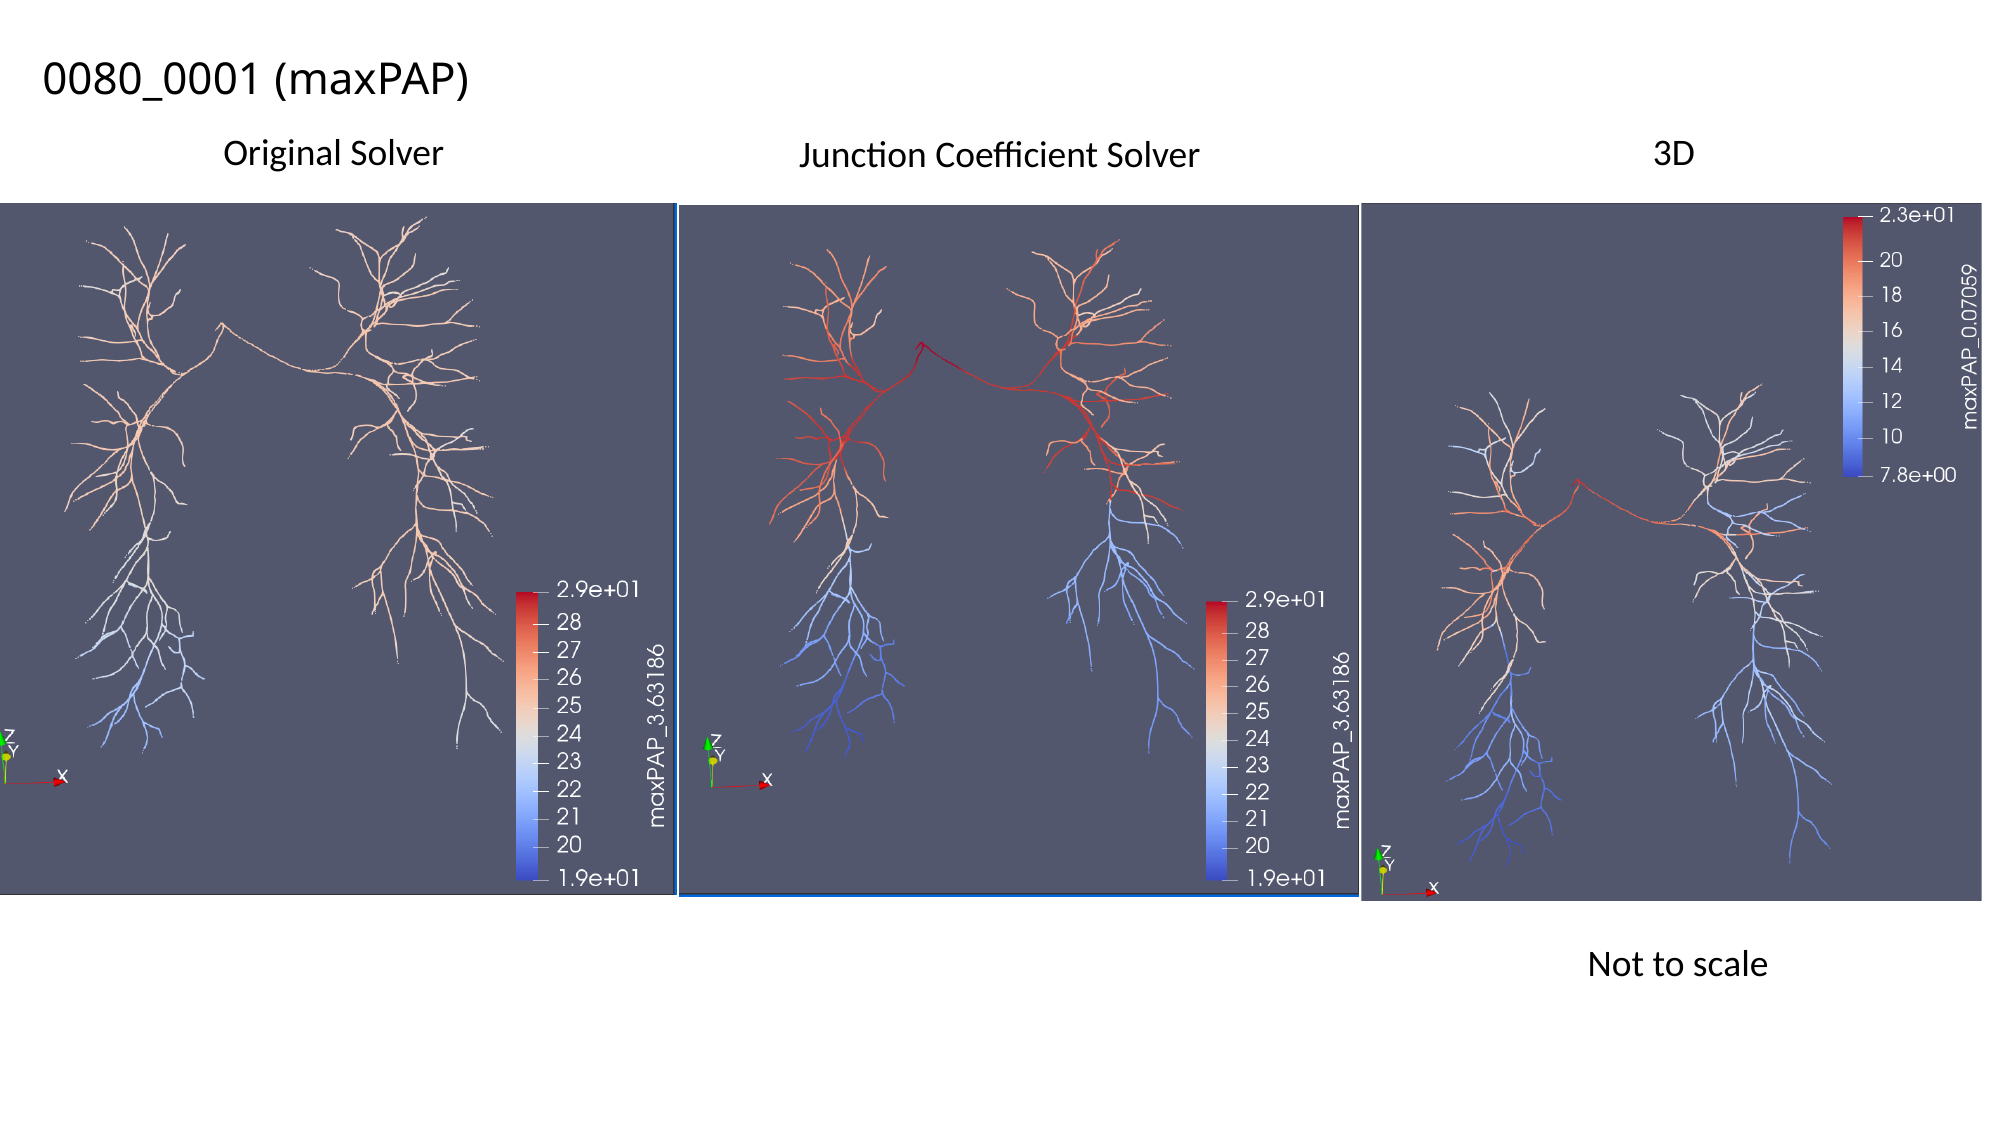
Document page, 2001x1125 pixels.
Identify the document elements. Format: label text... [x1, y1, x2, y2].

picture [679, 205, 1359, 897]
text_box Not to scale [1478, 931, 1869, 992]
text_box Junction Coefficient Solver [749, 123, 1251, 183]
picture [1361, 202, 1982, 901]
picture [0, 202, 677, 895]
text_box Original Solver [127, 120, 540, 181]
title 0080_0001 (maxPAP) [27, 49, 1446, 112]
text_box 3D [1423, 120, 1925, 181]
